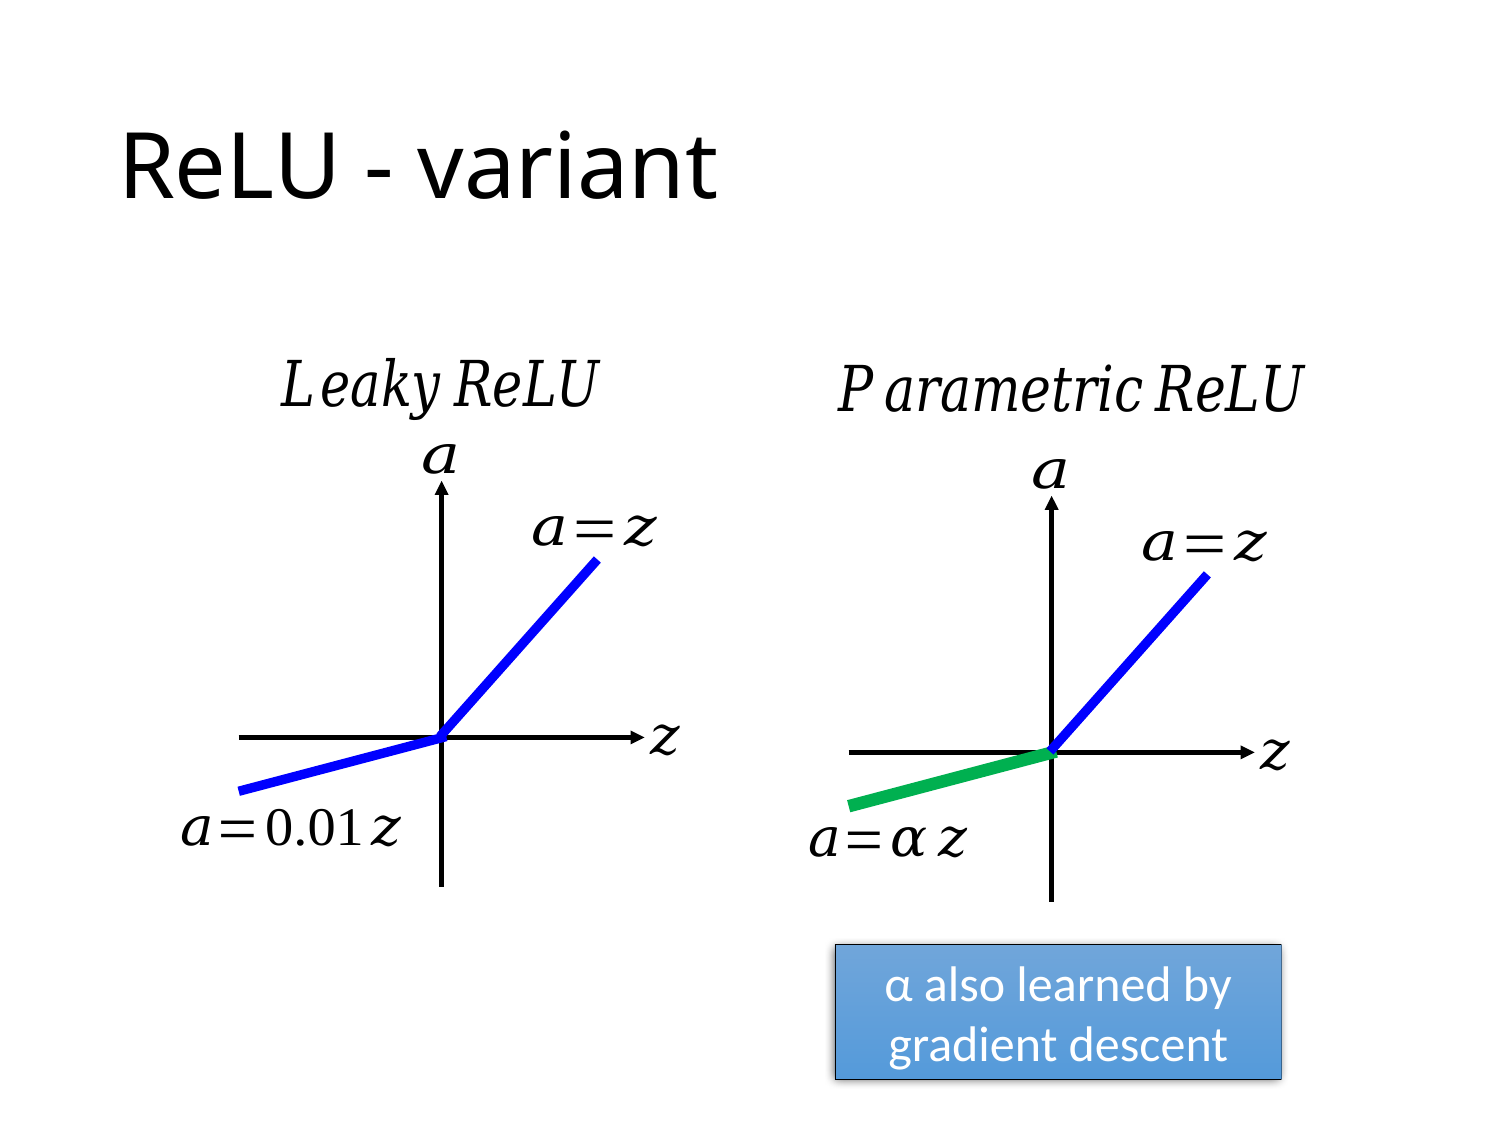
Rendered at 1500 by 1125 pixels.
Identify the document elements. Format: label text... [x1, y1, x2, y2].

title ReLU - variant [103, 59, 1397, 278]
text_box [180, 350, 684, 887]
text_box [808, 355, 1309, 902]
text_box α also learned by gradient descent [834, 944, 1282, 1080]
